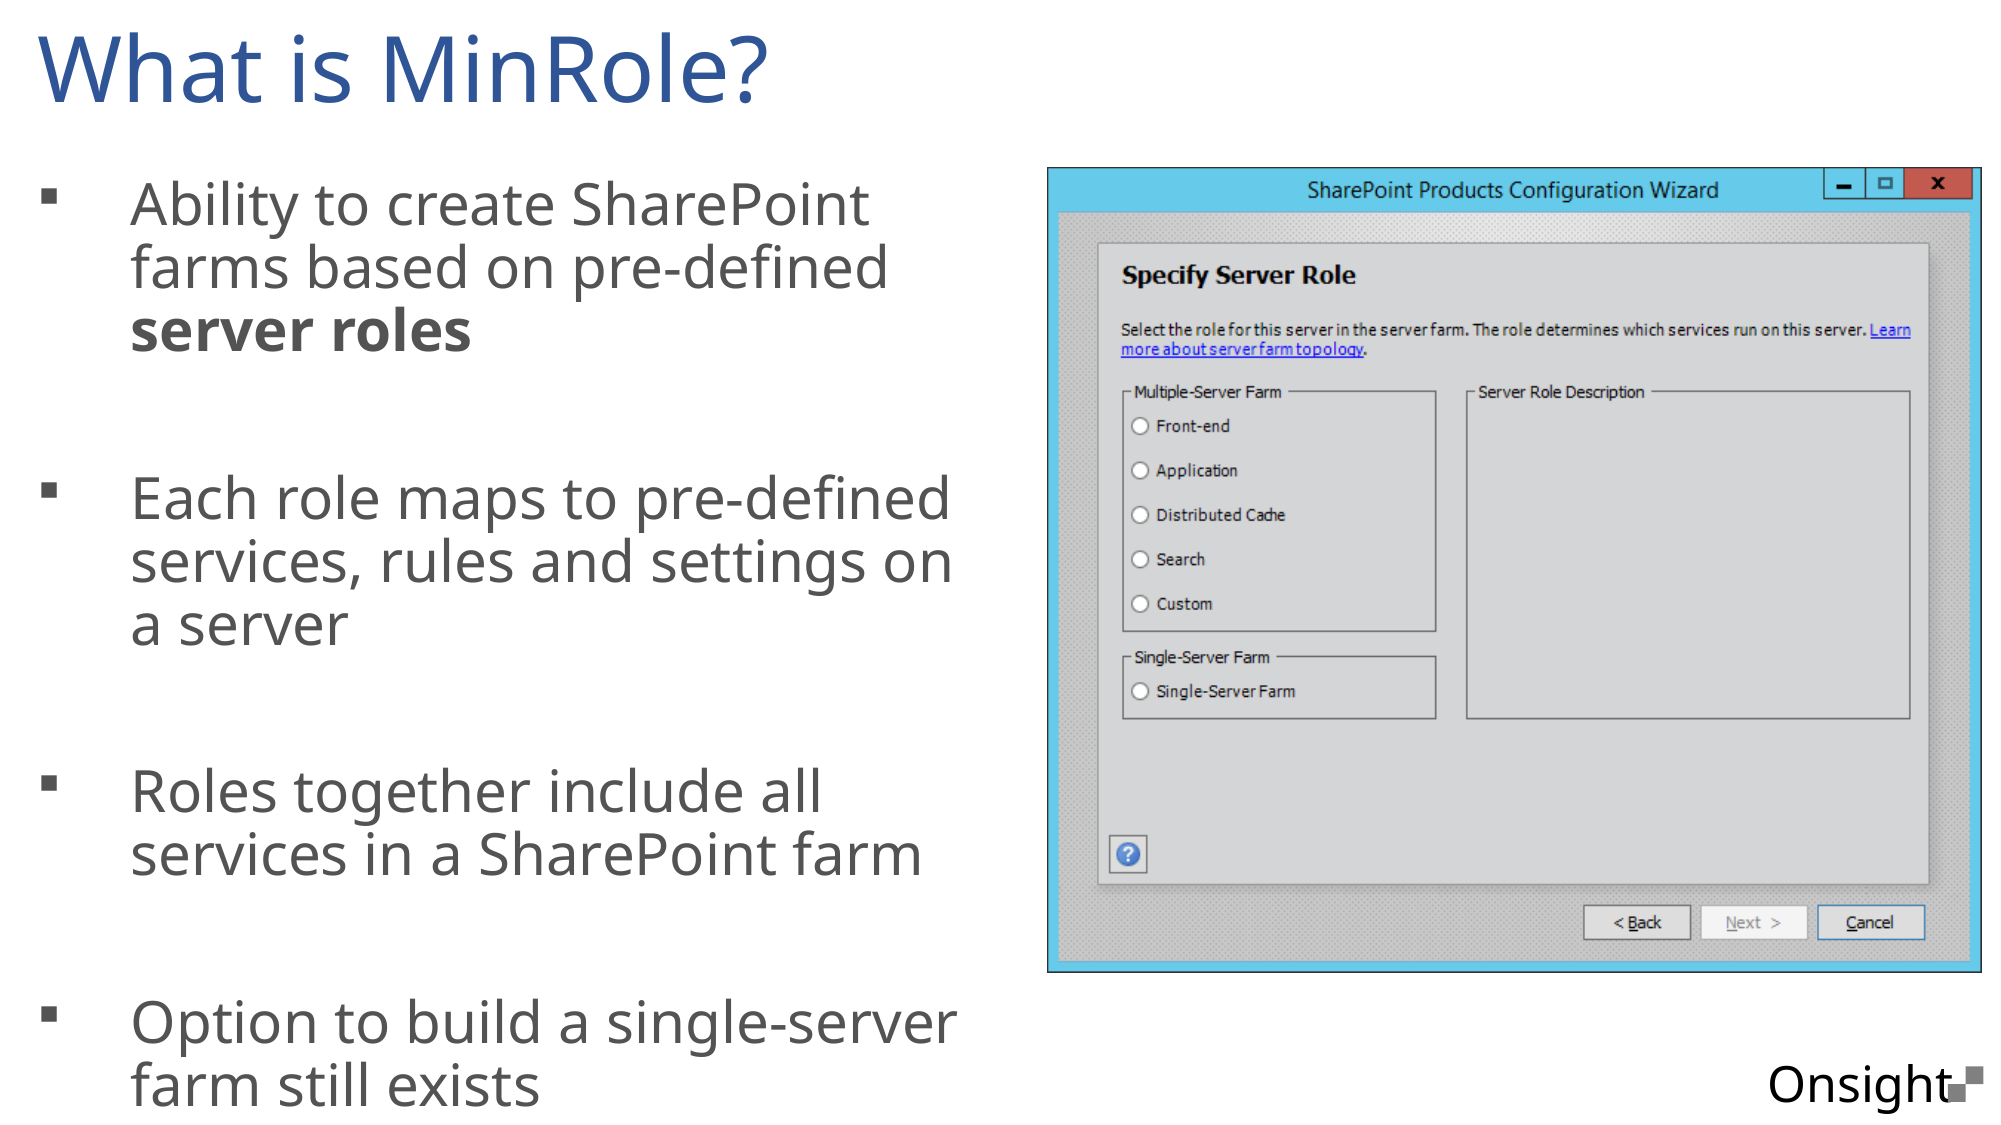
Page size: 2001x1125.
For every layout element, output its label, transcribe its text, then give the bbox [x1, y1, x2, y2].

list Ability to create SharePoint farms based on pre-defined server roles Each role maps to pre-defined services, rules and settings on a server Roles together include all services in a SharePoint farm Option to build a single-server farm still exists [22, 168, 1015, 1059]
title What is MinRole? [22, 15, 1982, 152]
picture [1047, 167, 1982, 973]
